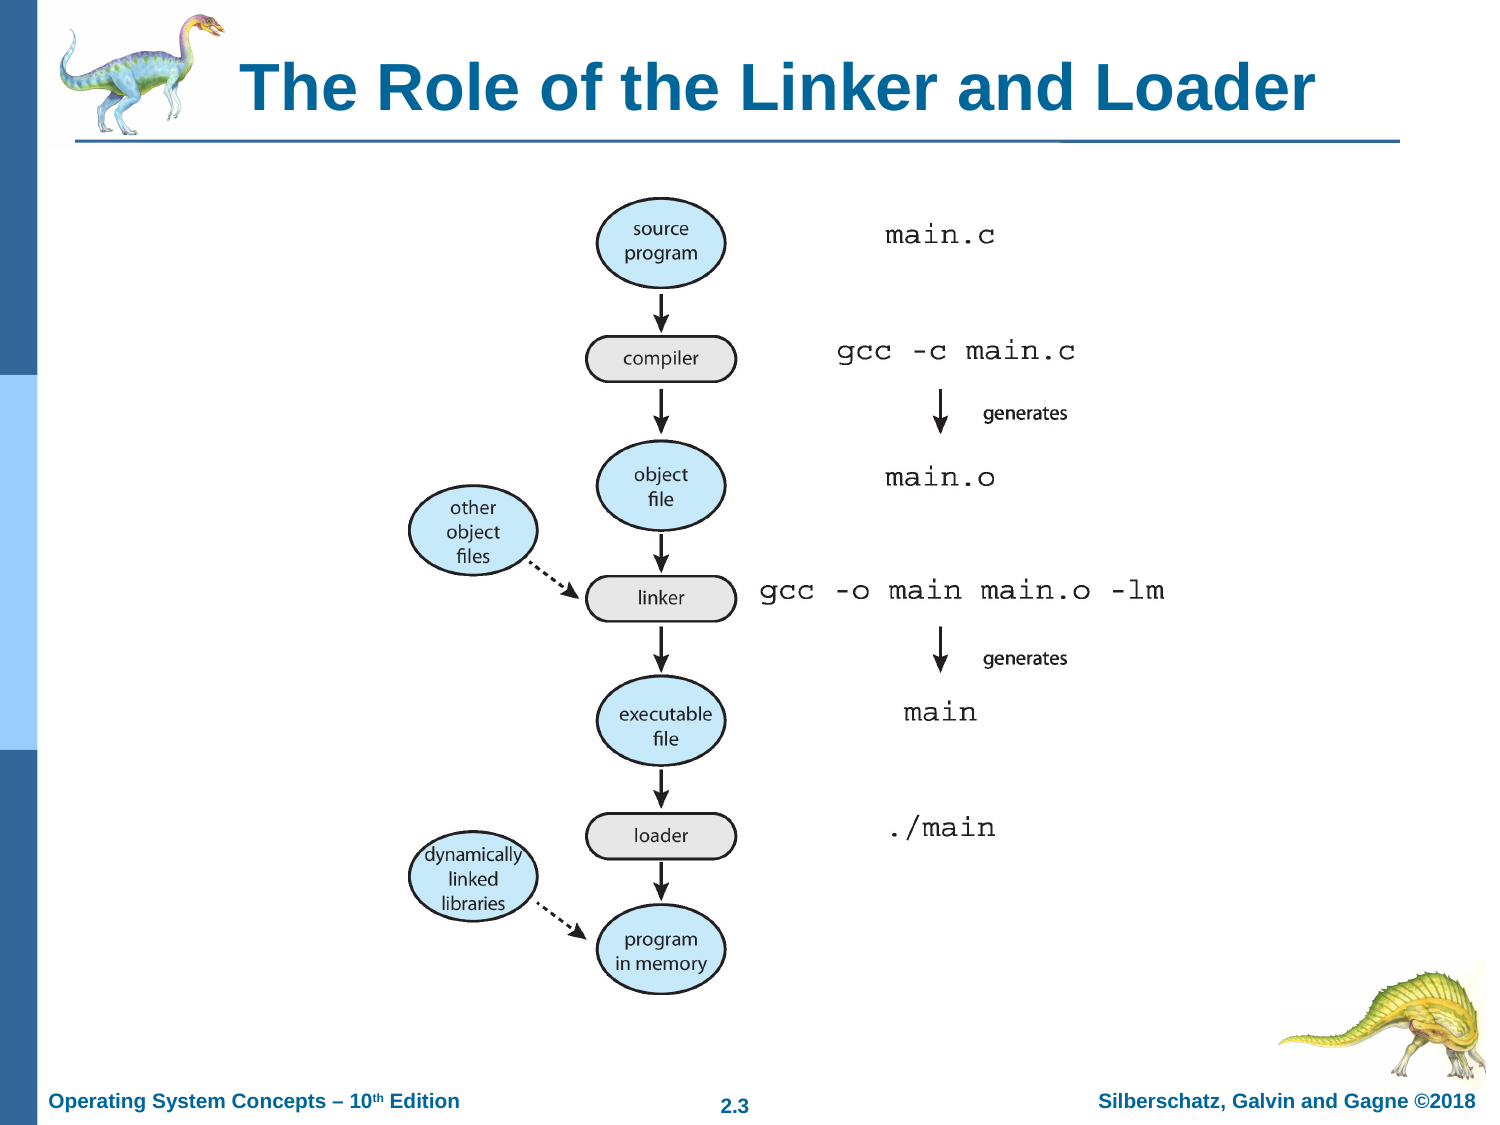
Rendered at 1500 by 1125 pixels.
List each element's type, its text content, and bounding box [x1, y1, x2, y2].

picture [46, 0, 243, 149]
title The Role of the Linker and Loader [157, 36, 1400, 132]
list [407, 197, 1165, 995]
picture [1275, 959, 1486, 1090]
